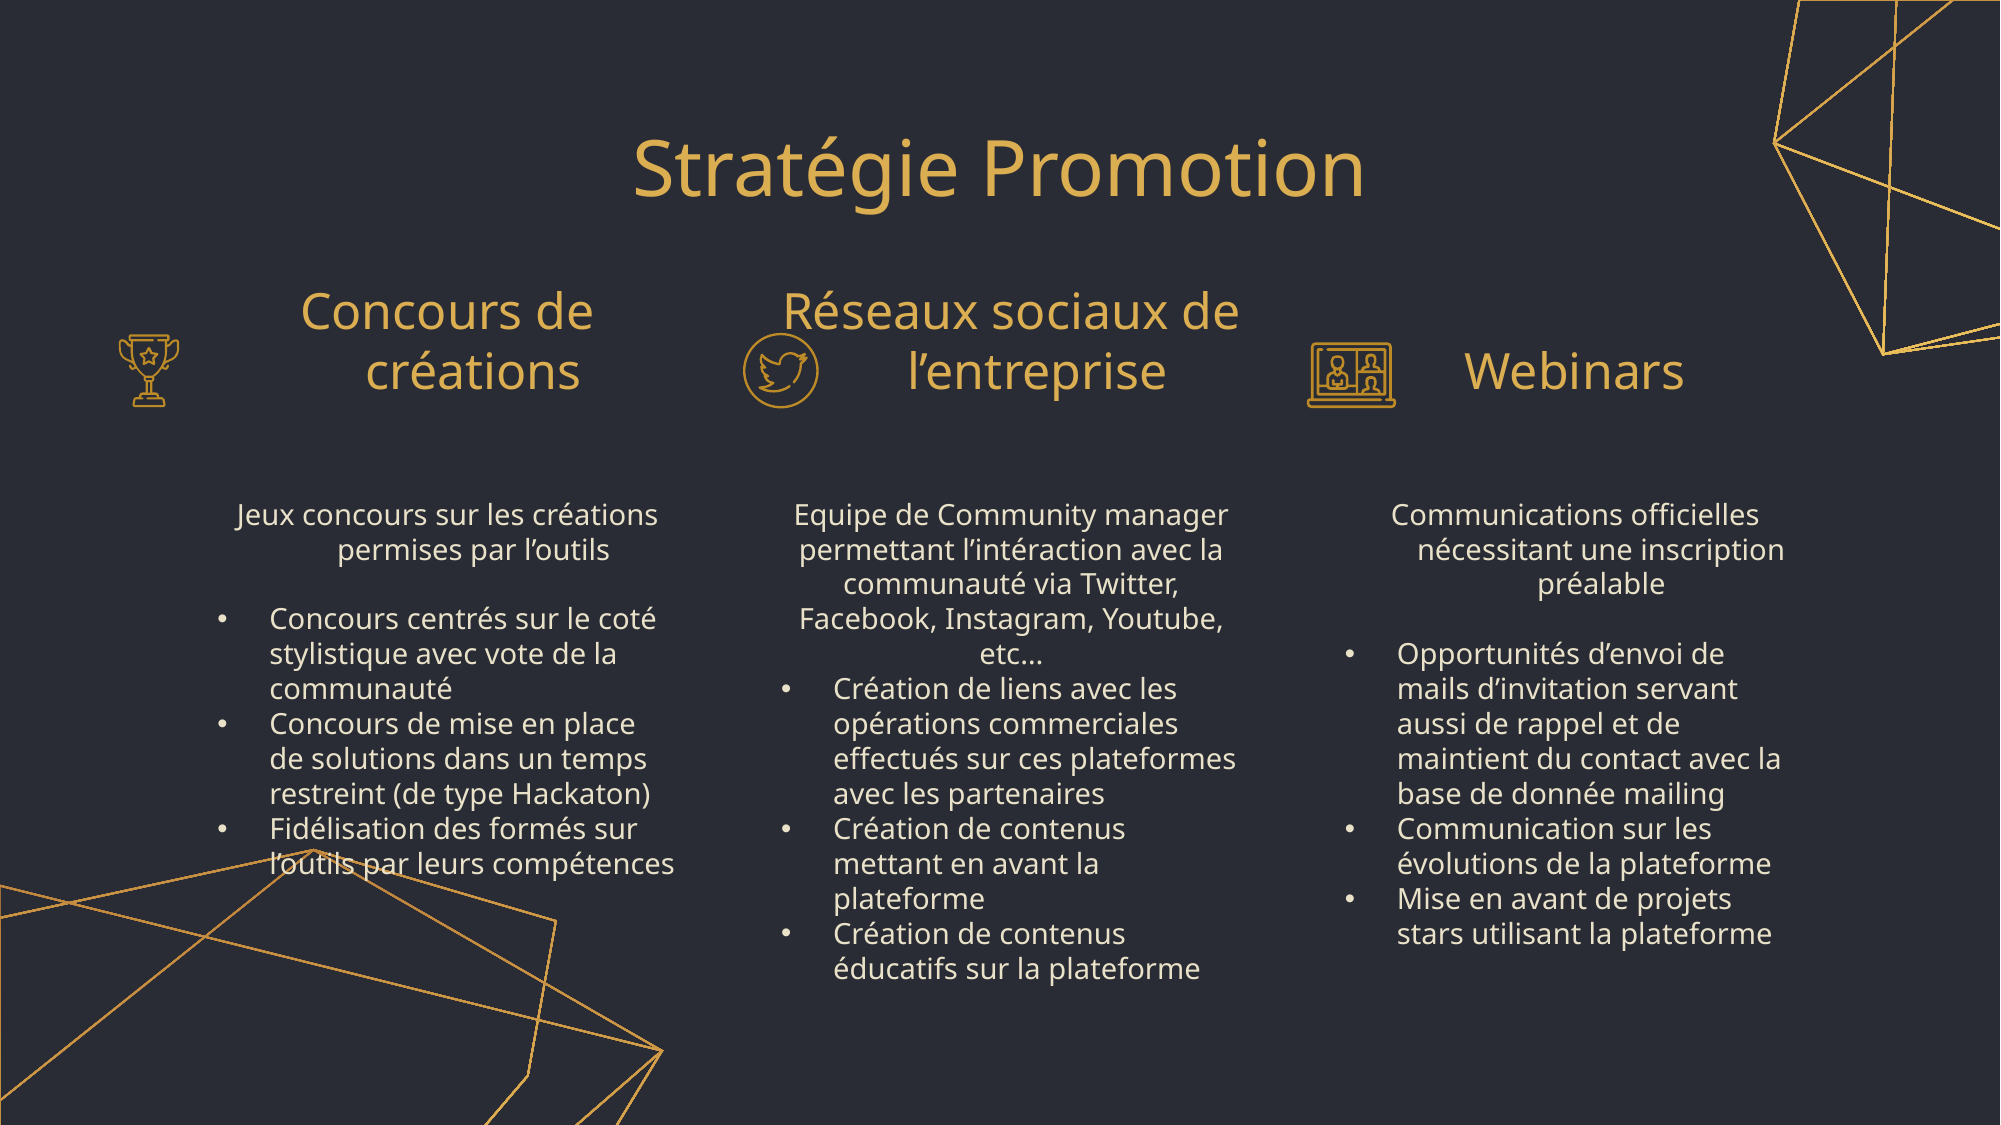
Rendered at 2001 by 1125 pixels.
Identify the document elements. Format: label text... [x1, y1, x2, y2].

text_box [118, 334, 180, 408]
subtitle Equipe de Community manager permettant l’intéraction avec la communauté via Twitter, Facebook, Instagram, Youtube, etc… Création de liens avec les opérations commerciales effectués sur ces plateformes avec les partenaires Création de contenus mettant en avant la plateforme Création de contenus éducatifs sur la plateforme [743, 480, 1257, 917]
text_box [742, 332, 819, 409]
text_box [1306, 342, 1397, 409]
subtitle Webinars [1306, 335, 1821, 415]
subtitle Concours de créations [180, 335, 694, 415]
title Stratégie Promotion [436, 117, 1564, 213]
subtitle Jeux concours sur les créations permises par l’outils Concours centrés sur le coté stylistique avec vote de la communauté Concours de mise en place de solutions dans un temps restreint (de type Hackaton) Fidélisation des formés sur l’outils par leurs compétences [179, 480, 694, 917]
subtitle Réseaux sociaux de l’entreprise [822, 335, 1257, 415]
subtitle Communications officielles nécessitant une inscription préalable Opportunités d’envoi de mails d’invitation servant aussi de rappel et de maintient du contact avec la base de donnée mailing Communication sur les évolutions de la plateforme Mise en avant de projets stars utilisant la plateforme [1306, 480, 1821, 917]
